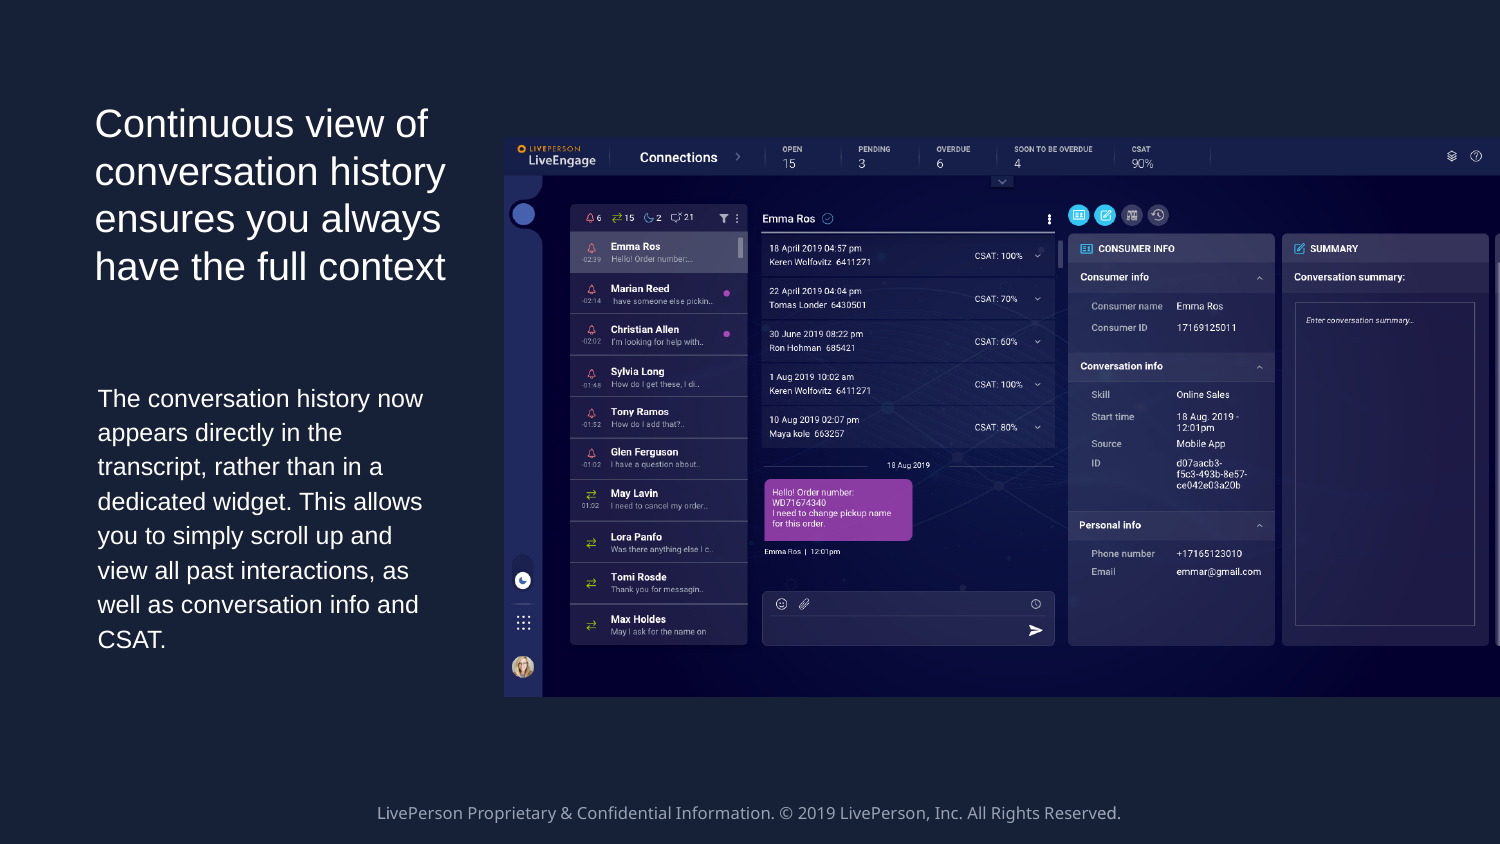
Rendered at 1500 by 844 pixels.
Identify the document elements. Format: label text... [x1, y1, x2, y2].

text_box The conversation history now appears directly in the transcript, rather than in a dedicated widget. This allows you to simply scroll up and view all past interactions, as well as conversation info and CSAT. [82, 362, 463, 678]
picture [504, 136, 1500, 698]
text_box Continuous view of conversation history ensures you always have the full context [94, 68, 467, 407]
text_box LivePerson Proprietary & Confidential Information. © 2019 LivePerson, Inc. All Rights Reserved. [0, 782, 1500, 844]
